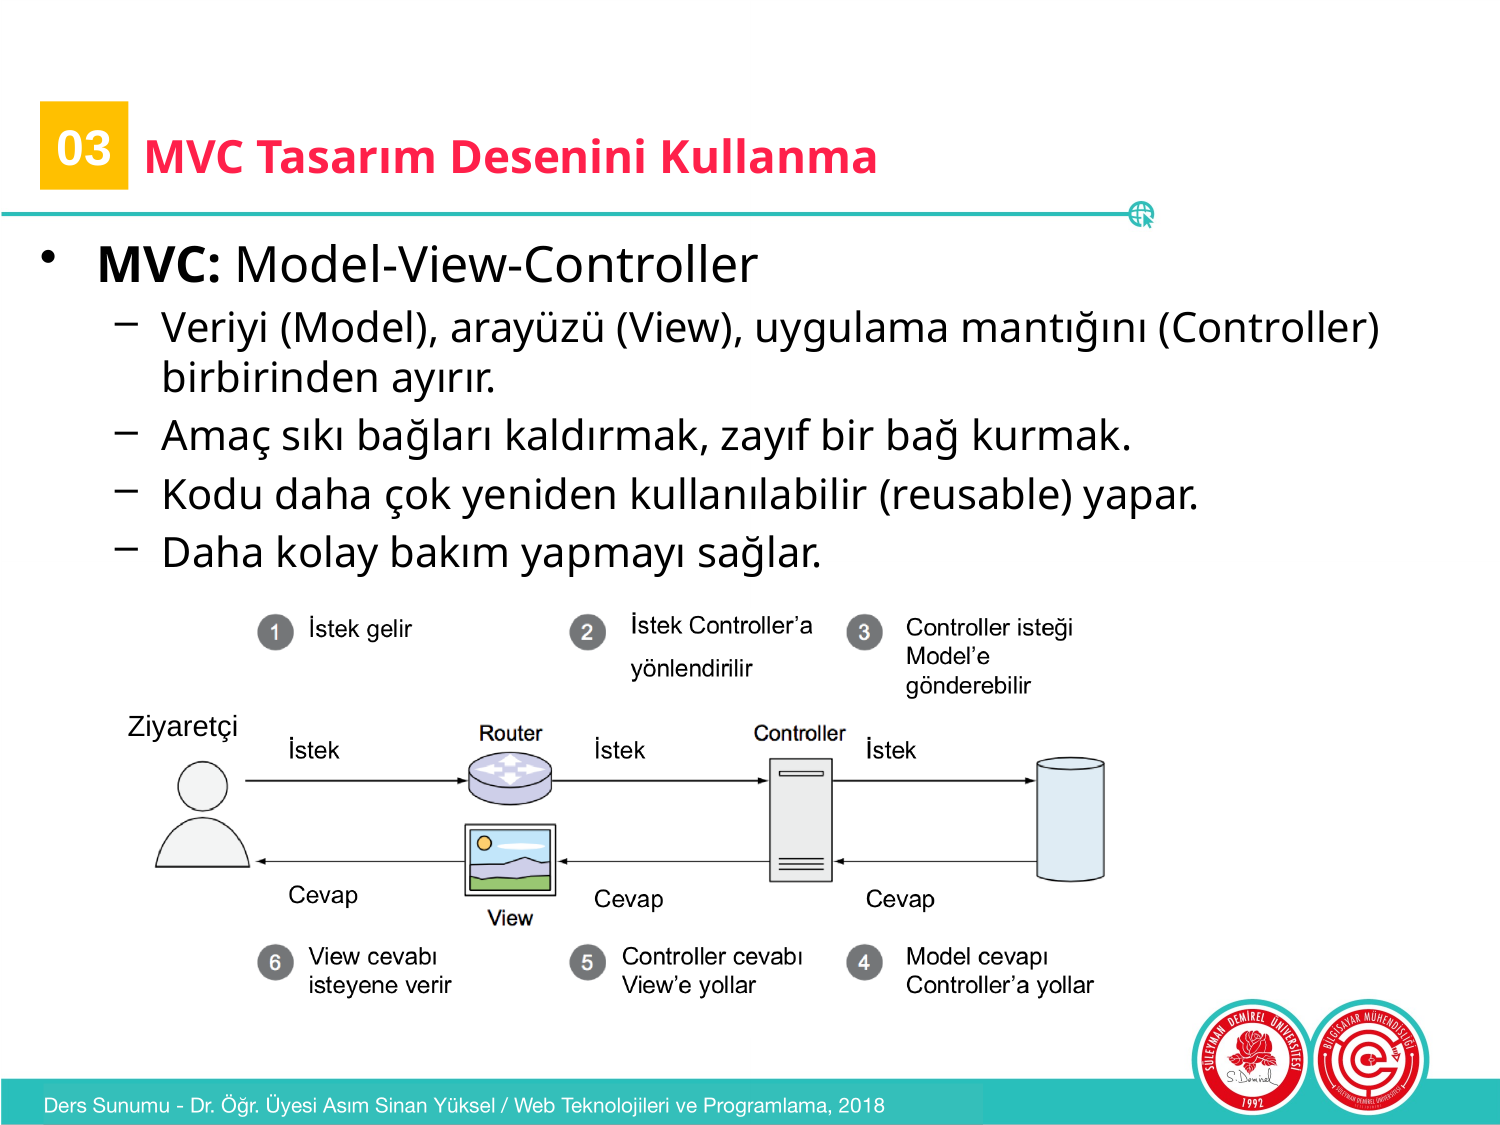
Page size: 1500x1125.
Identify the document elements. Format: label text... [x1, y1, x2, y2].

title MVC Tasarım Desenini Kullanma [129, 116, 1463, 190]
list MVC: Model-View-Controller Veriyi (Model), arayüzü (View), uygulama mantığını (Controller) birbirinden ayırır. Amaç sıkı bağları kaldırmak, zayıf bir bağ kurmak. Kodu daha çok yeniden kullanılabilir (reusable) yapar. Daha kolay bakım yapmayı sağlar. [24, 224, 1475, 1075]
picture [0, 0, 1500, 1125]
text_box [112, 608, 1154, 1038]
text_box 03 [40, 101, 129, 190]
